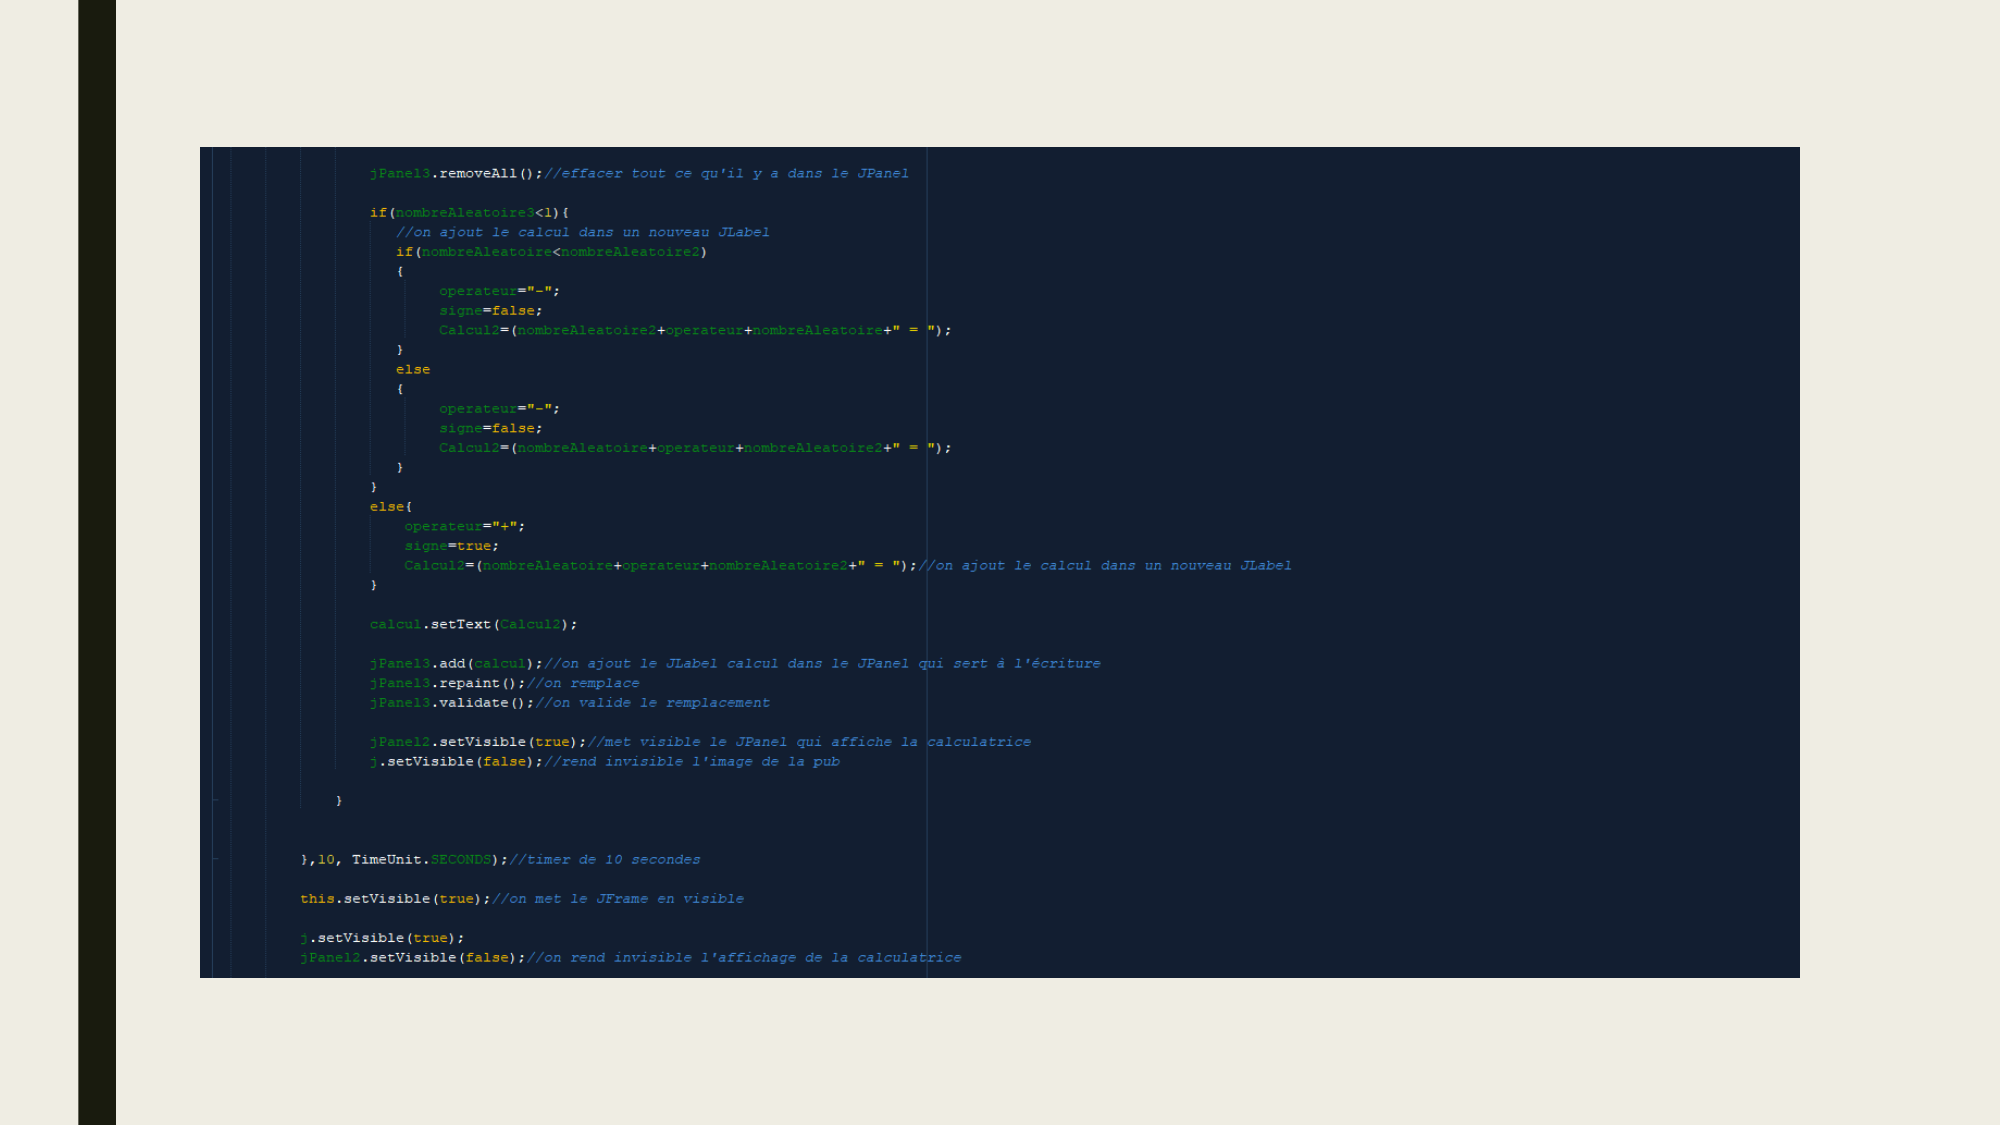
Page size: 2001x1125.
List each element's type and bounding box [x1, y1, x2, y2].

list [200, 147, 1800, 978]
